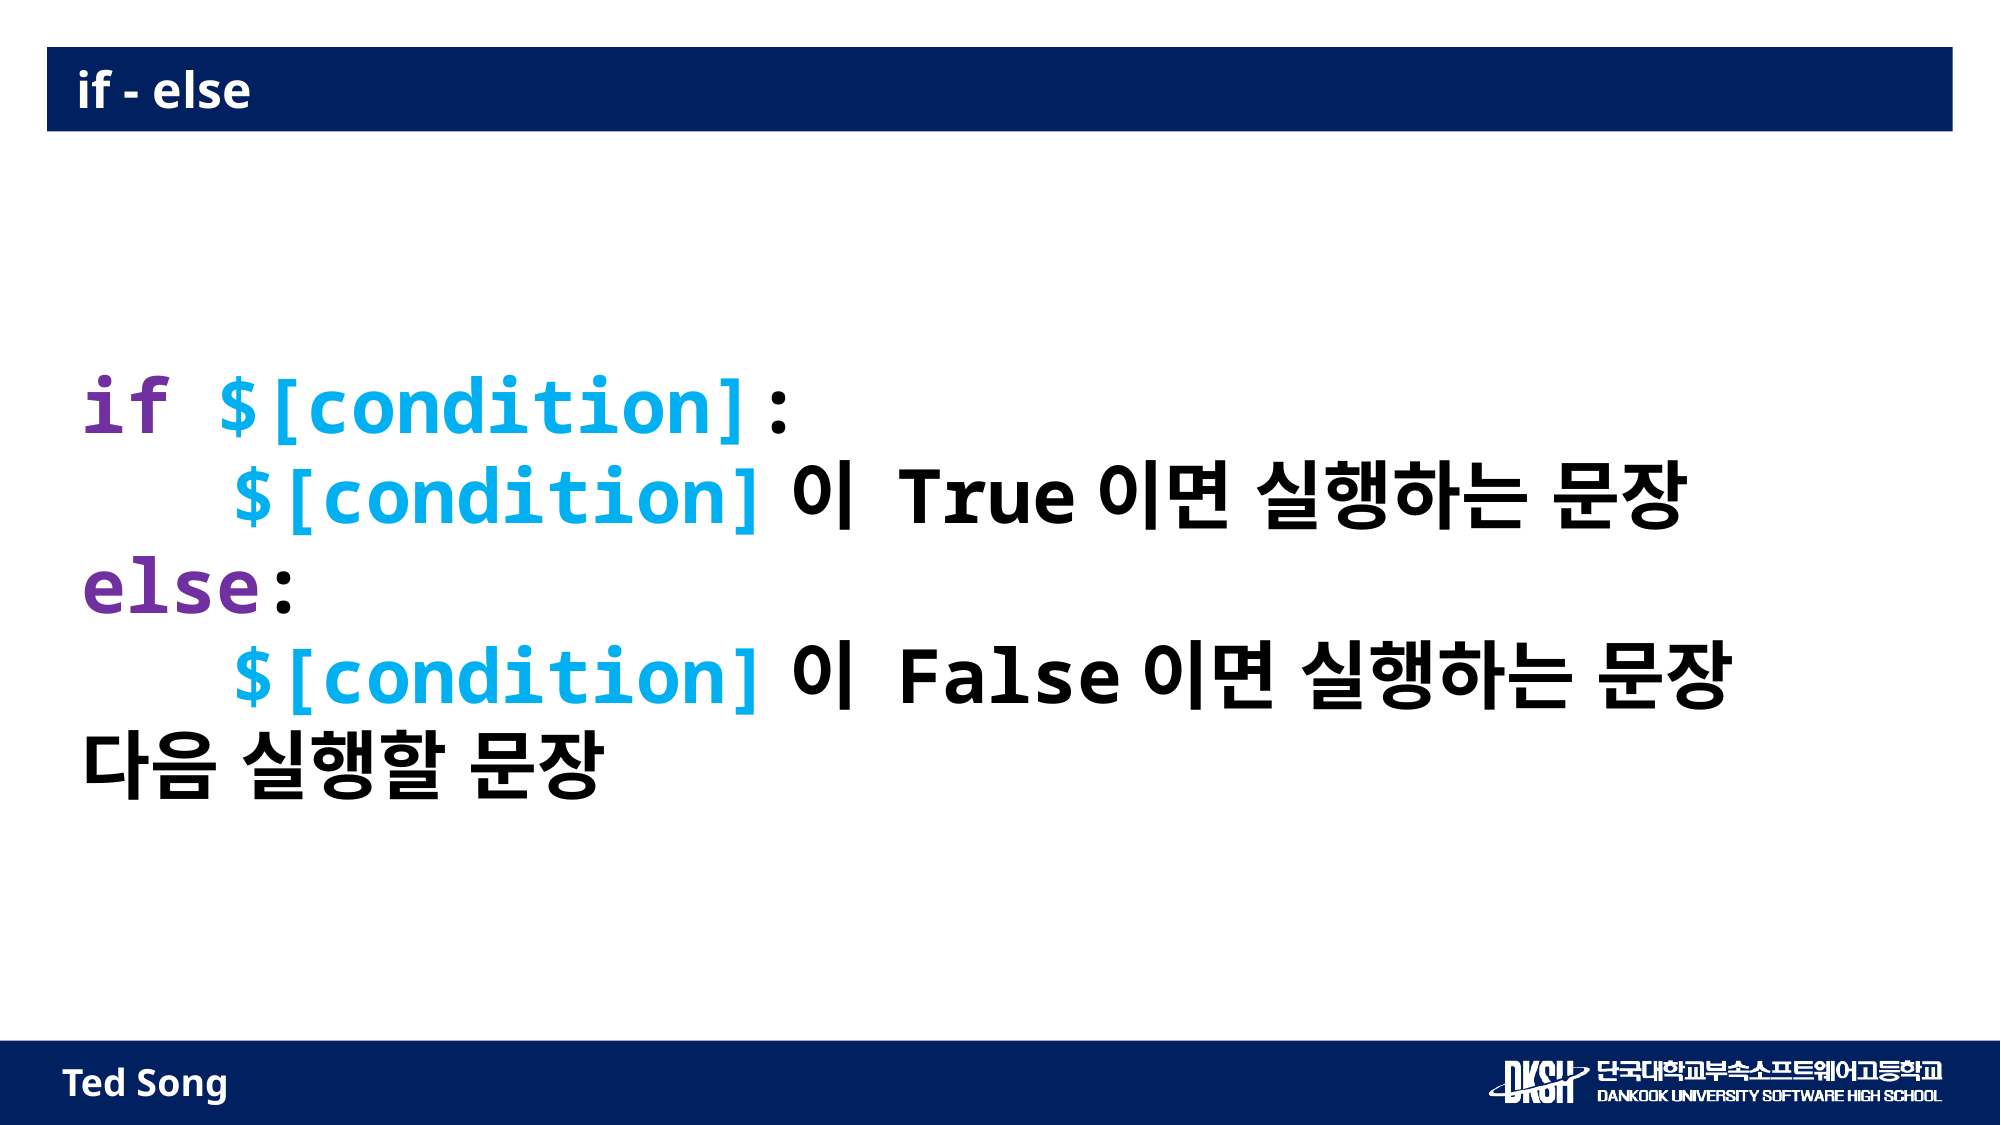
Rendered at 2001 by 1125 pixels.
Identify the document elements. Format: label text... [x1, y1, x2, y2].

text_box [46, 46, 1954, 132]
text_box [0, 1040, 2000, 1125]
text_box if - else [61, 51, 267, 127]
text_box if $[condition]: $[condition]이 True이면 실행하는 문장 else: $[condition]이 False이면 실행하는 문장 다음 실행할 문장 [66, 351, 1933, 817]
